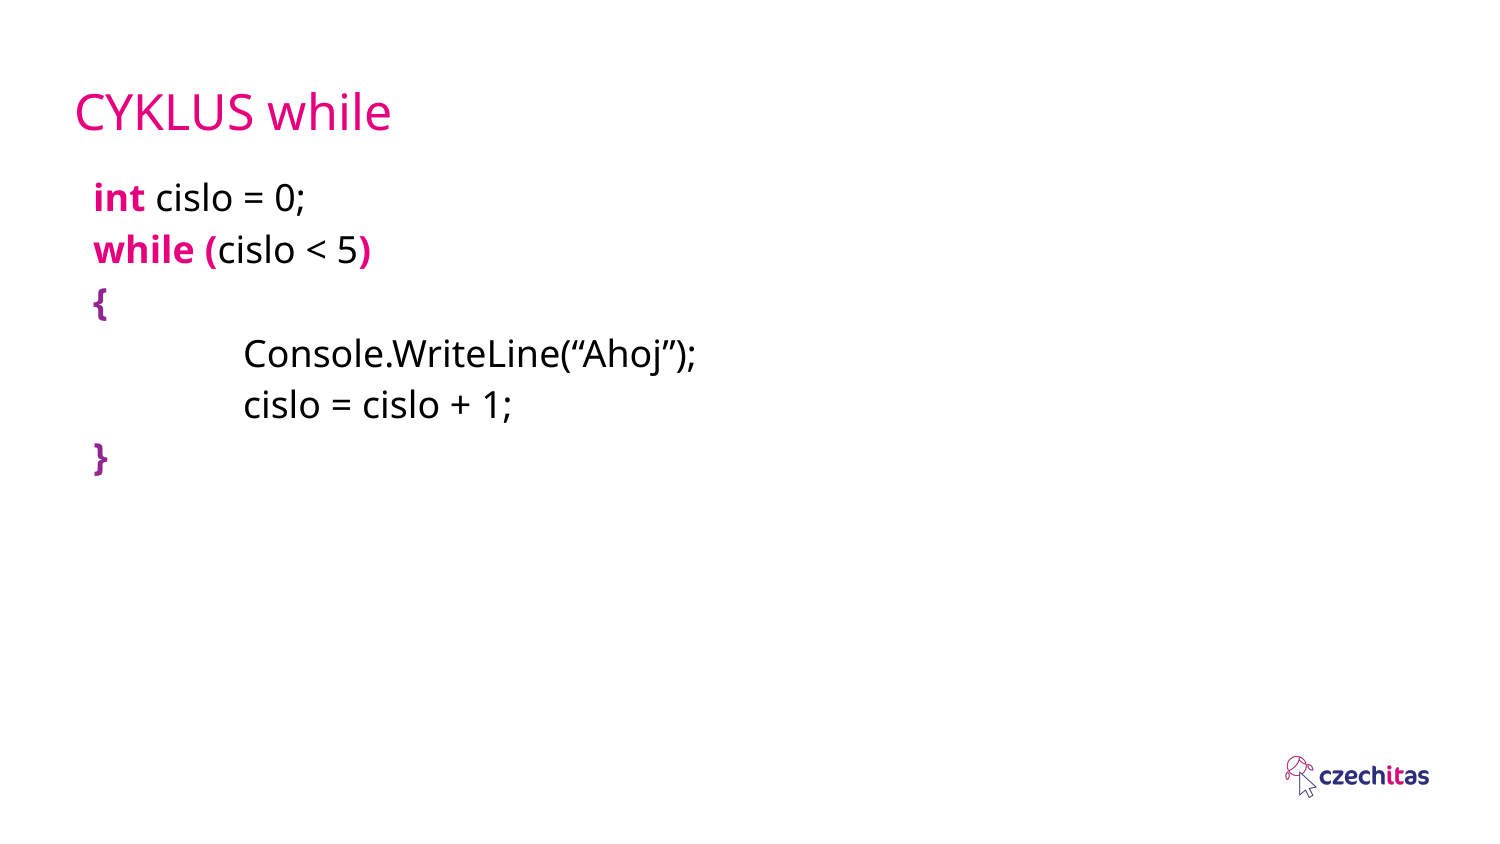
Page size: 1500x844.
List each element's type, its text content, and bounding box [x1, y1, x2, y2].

title CYKLUS while [74, 71, 1426, 147]
list int cislo = 0; while (cislo < 5) { Console.WriteLine(“Ahoj”); cislo = cislo + 1; } [74, 167, 1426, 720]
picture [1268, 737, 1450, 817]
